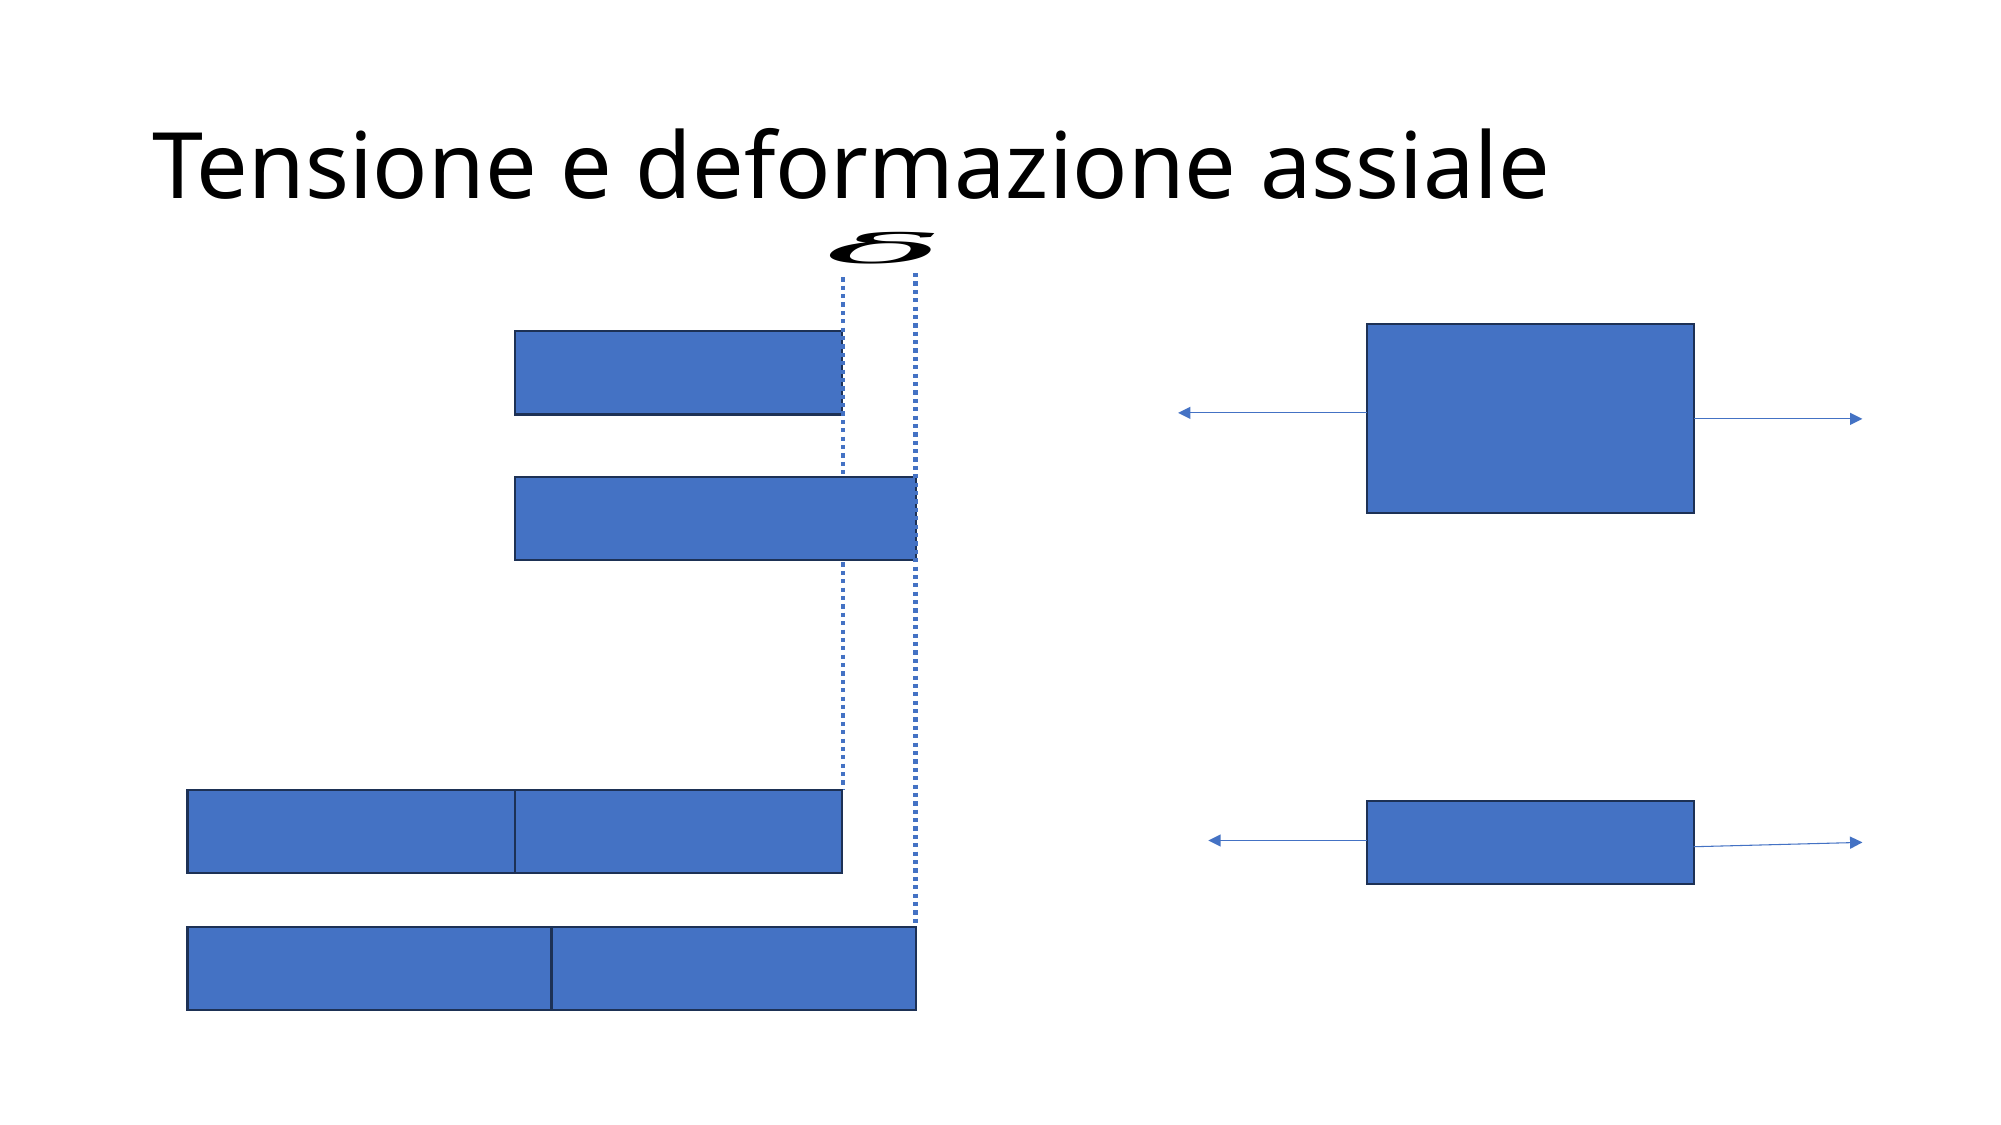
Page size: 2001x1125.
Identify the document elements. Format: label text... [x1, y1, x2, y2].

title Tensione e deformazione assiale [137, 59, 1863, 278]
text_box [514, 330, 842, 416]
text_box [186, 789, 514, 874]
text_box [187, 926, 916, 1011]
text_box [1366, 800, 1695, 885]
text_box [843, 476, 915, 561]
text_box [1366, 323, 1695, 514]
text_box [514, 476, 842, 561]
text_box [514, 789, 843, 874]
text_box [1693, 842, 1863, 847]
